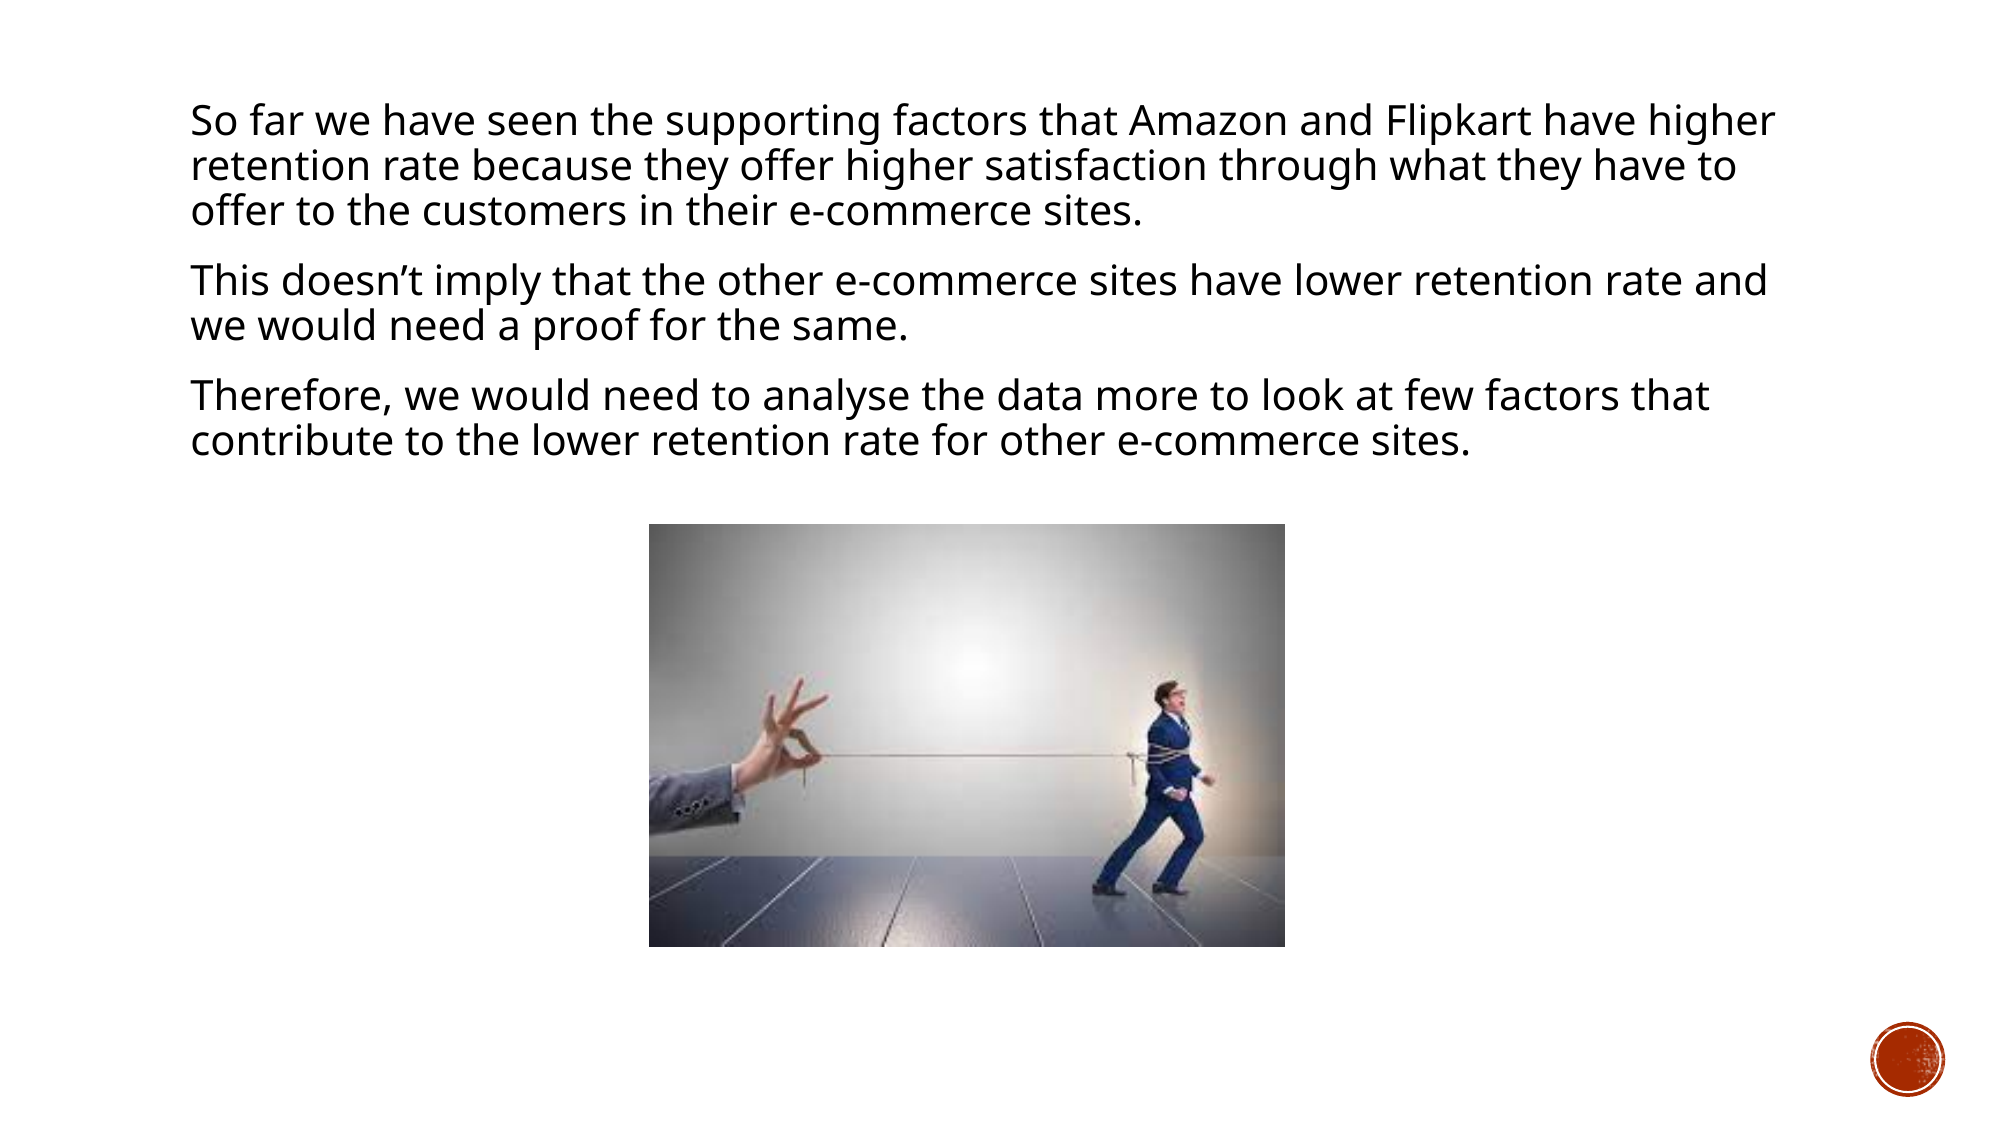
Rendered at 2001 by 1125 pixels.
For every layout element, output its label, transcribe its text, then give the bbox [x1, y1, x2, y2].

list So far we have seen the supporting factors that Amazon and Flipkart have higher retention rate because they offer higher satisfaction through what they have to offer to the customers in their e-commerce sites. This doesn’t imply that the other e-commerce sites have lower retention rate and we would need a proof for the same. Therefore, we would need to analyse the data more to look at few factors that contribute to the lower retention rate for other e-commerce sites. [175, 92, 1826, 1025]
picture [649, 524, 1285, 947]
